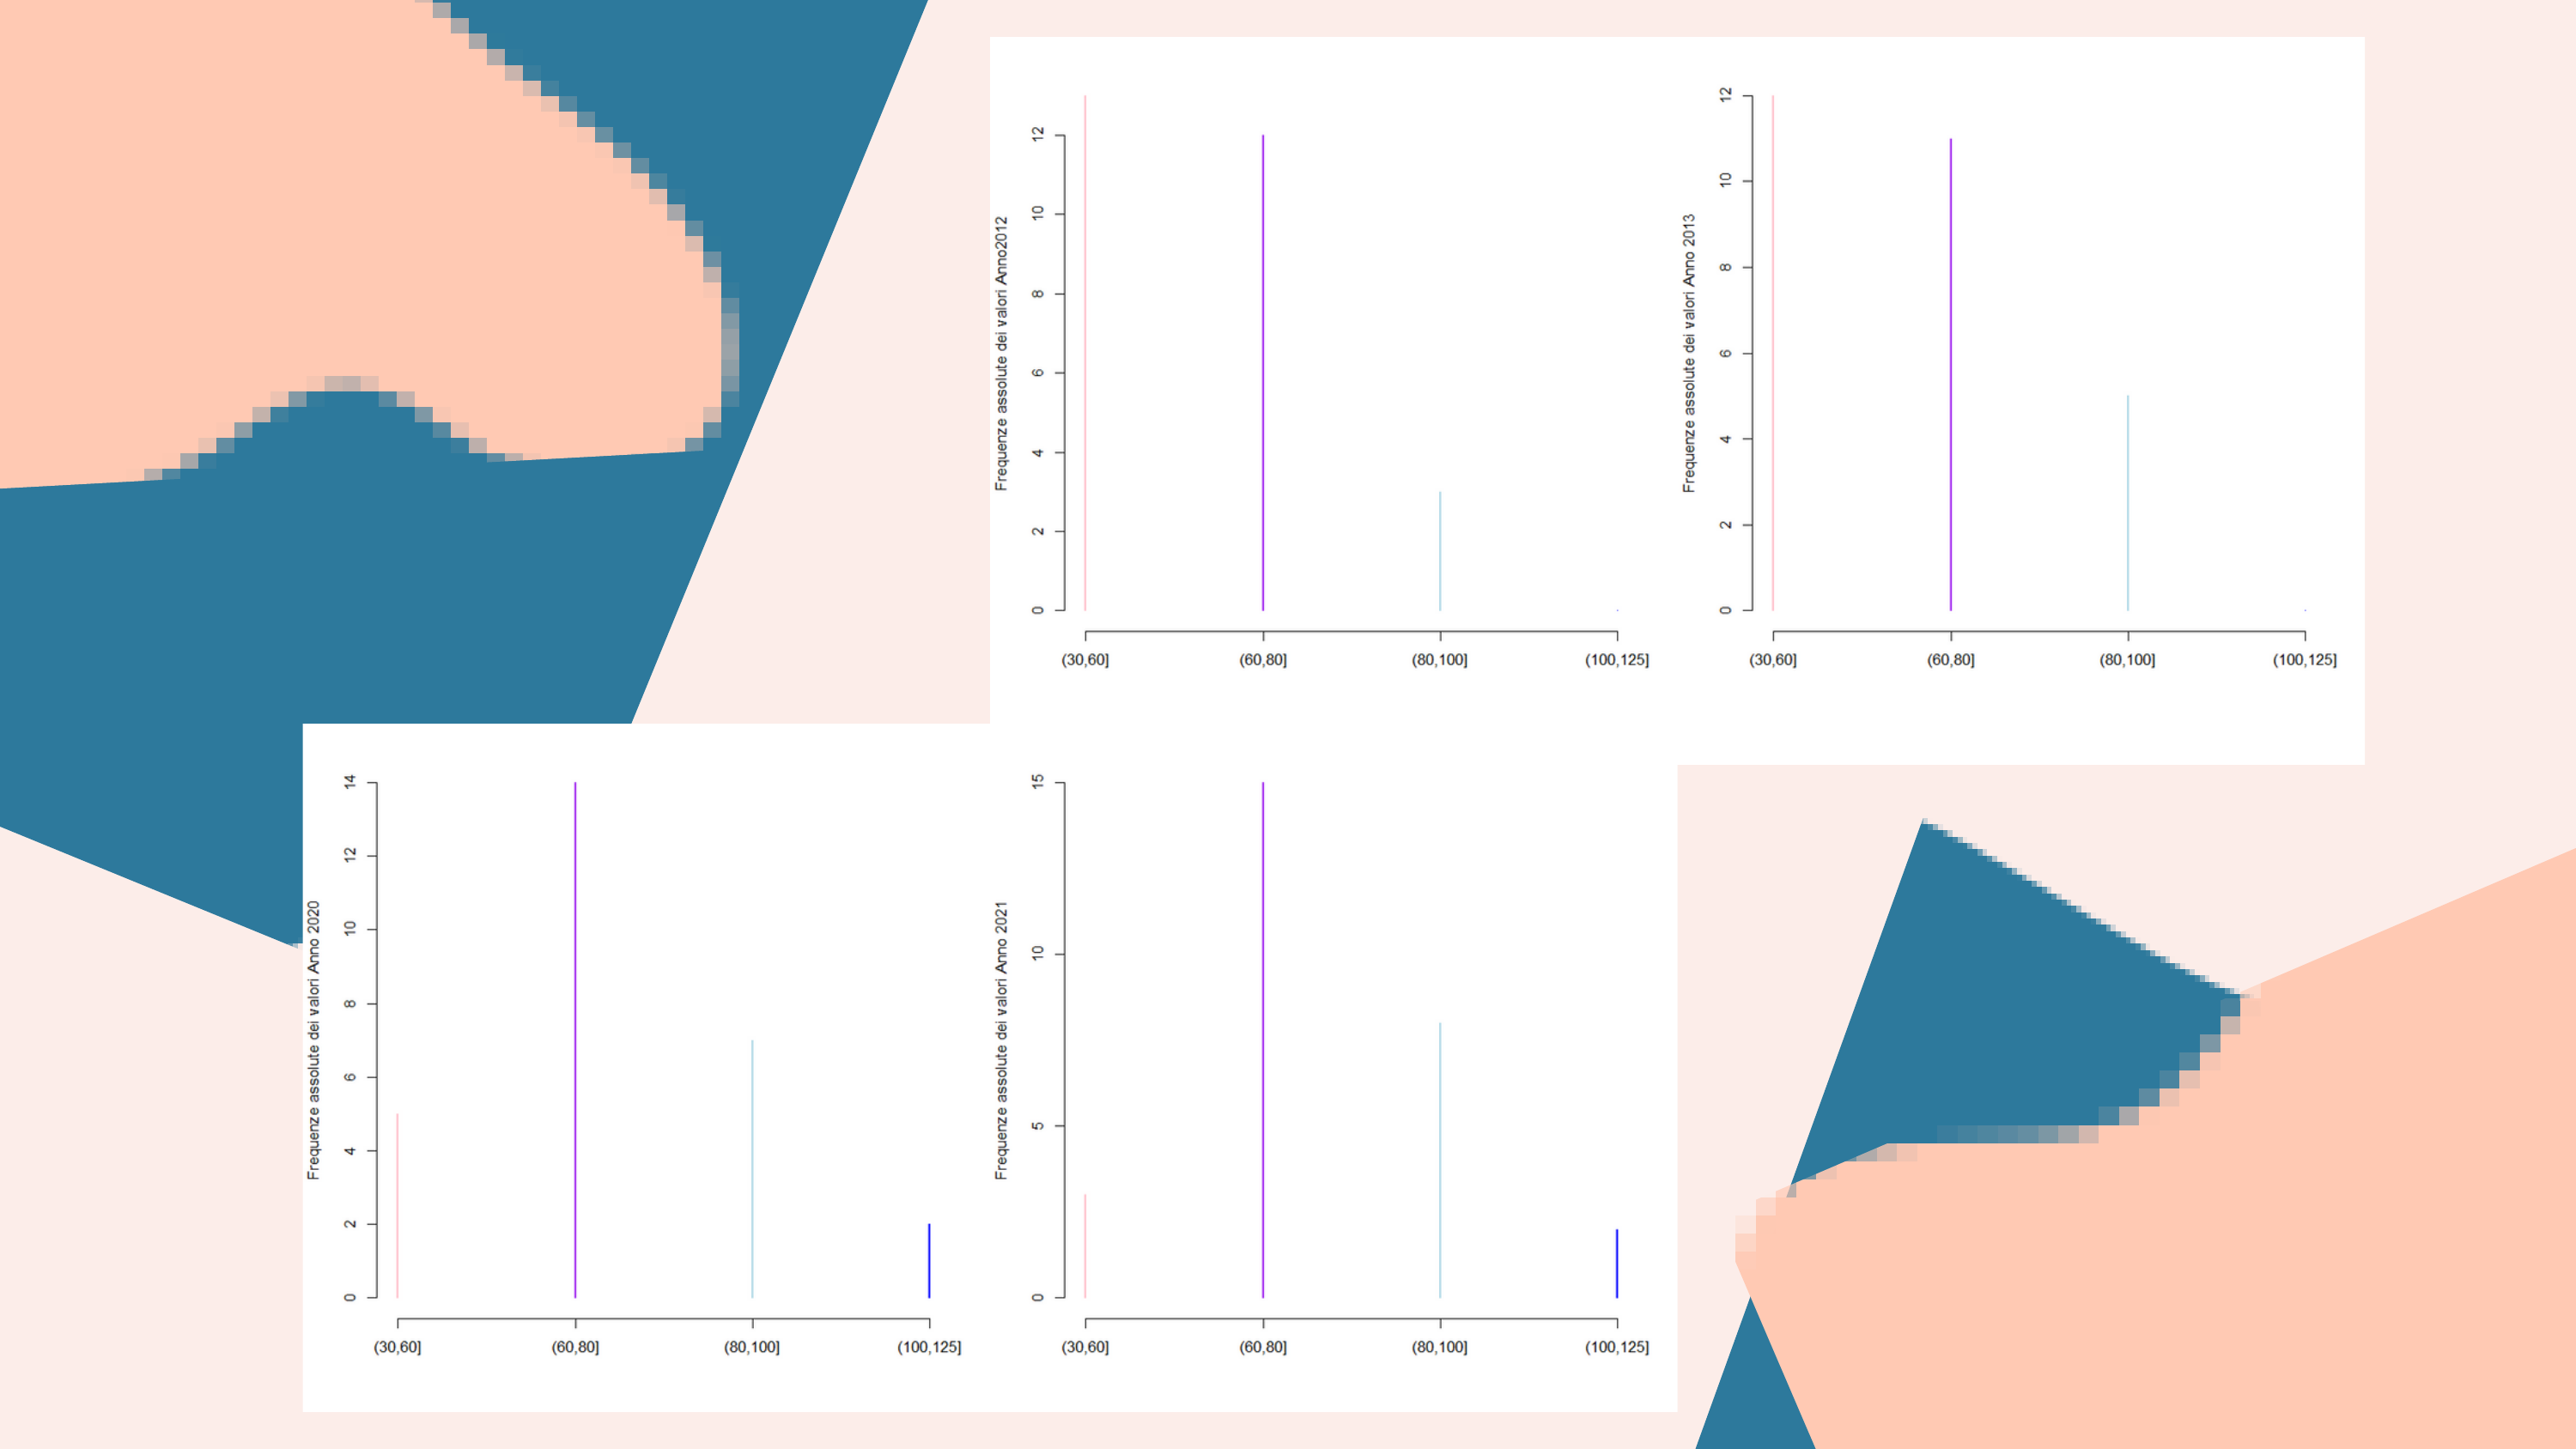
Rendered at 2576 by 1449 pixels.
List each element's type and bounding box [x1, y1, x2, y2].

text_box [1716, 847, 2576, 1449]
text_box [0, 449, 744, 951]
text_box [0, 0, 758, 489]
text_box [302, 724, 1678, 1412]
text_box [990, 37, 2366, 765]
text_box [734, 0, 928, 419]
text_box [1790, 522, 2576, 1185]
text_box [1695, 1298, 1815, 1449]
